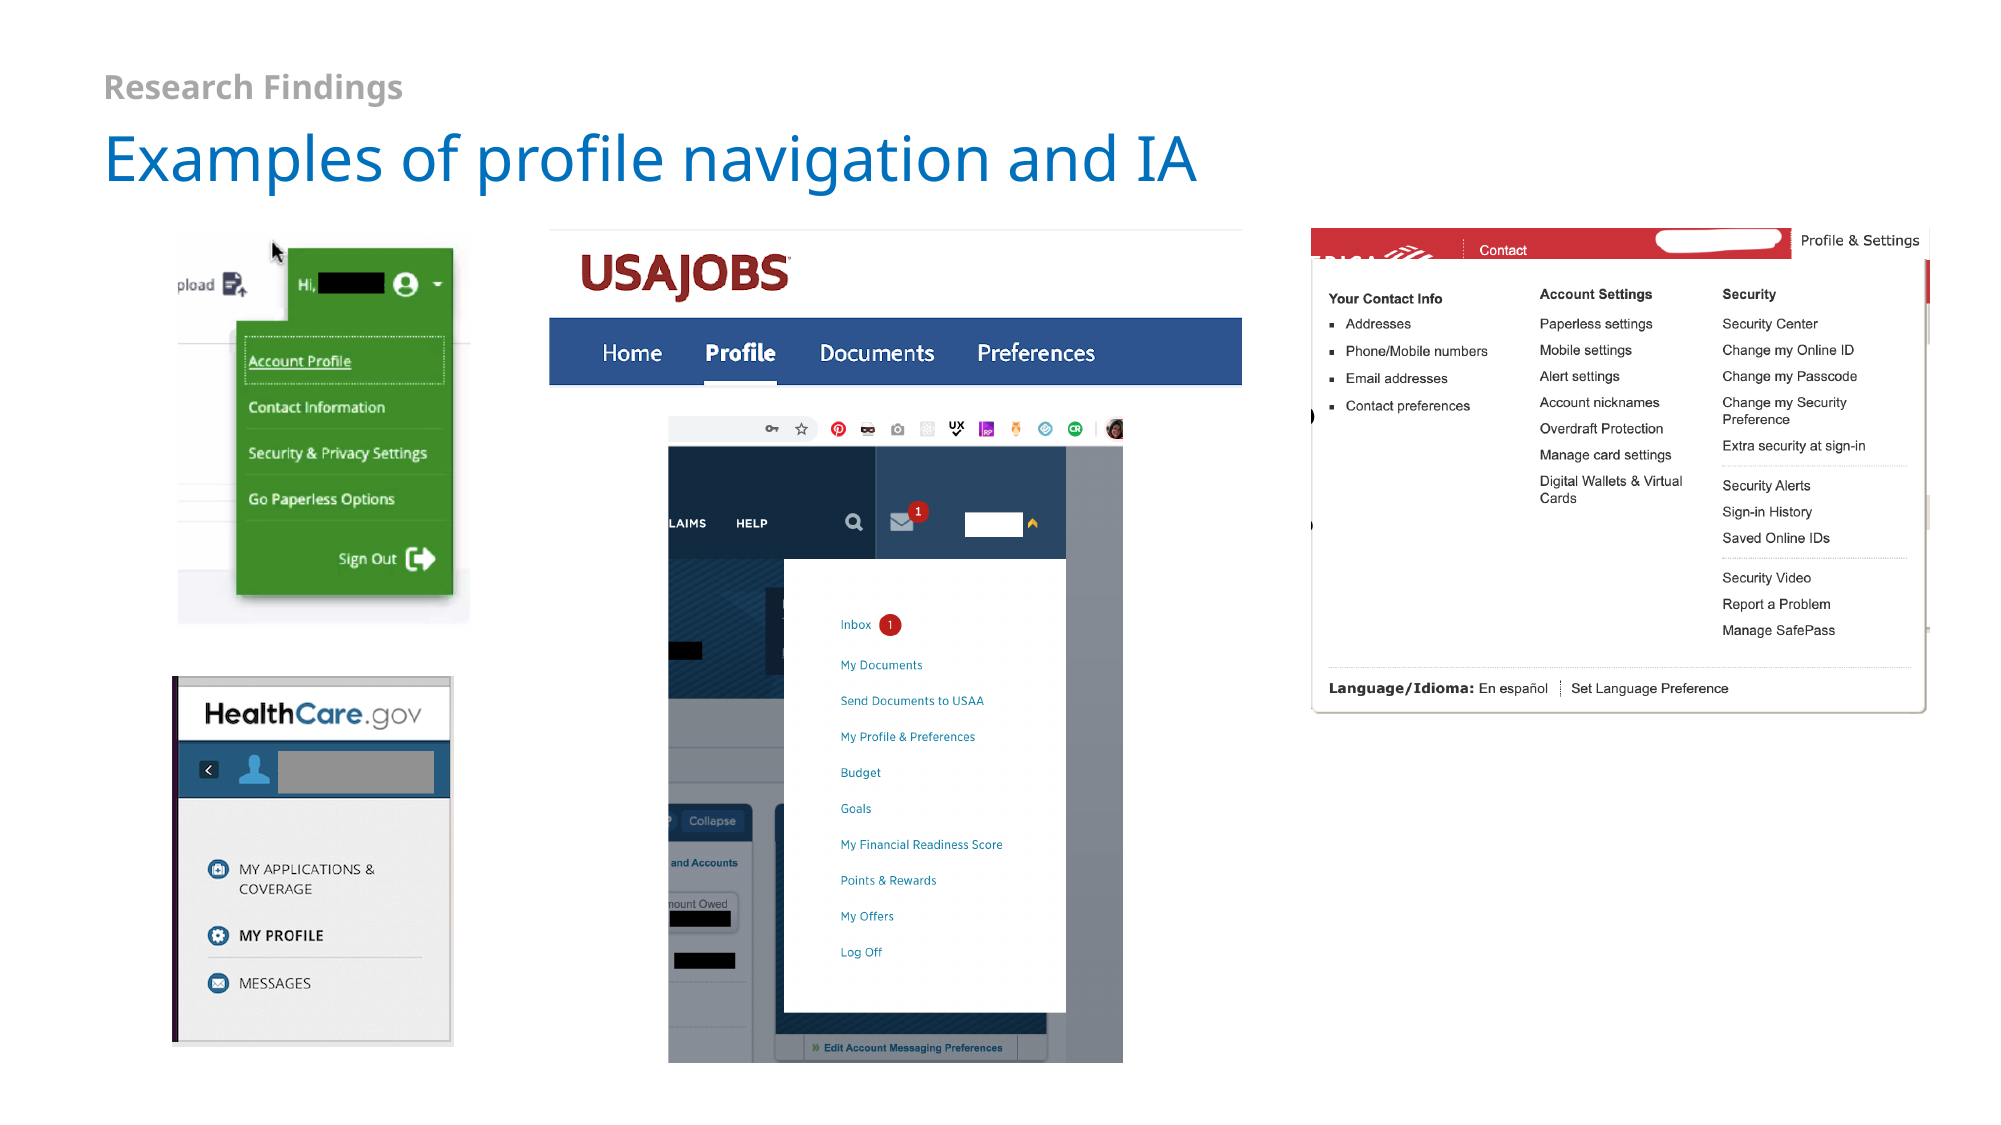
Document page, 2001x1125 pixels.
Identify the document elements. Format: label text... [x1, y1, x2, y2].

picture [177, 228, 471, 632]
picture [1311, 228, 1930, 714]
picture [172, 675, 454, 1047]
picture [549, 228, 1243, 389]
picture [667, 413, 1125, 1064]
subtitle Research Findings [95, 52, 1218, 112]
title Examples of profile navigation and IA [95, 111, 1860, 278]
